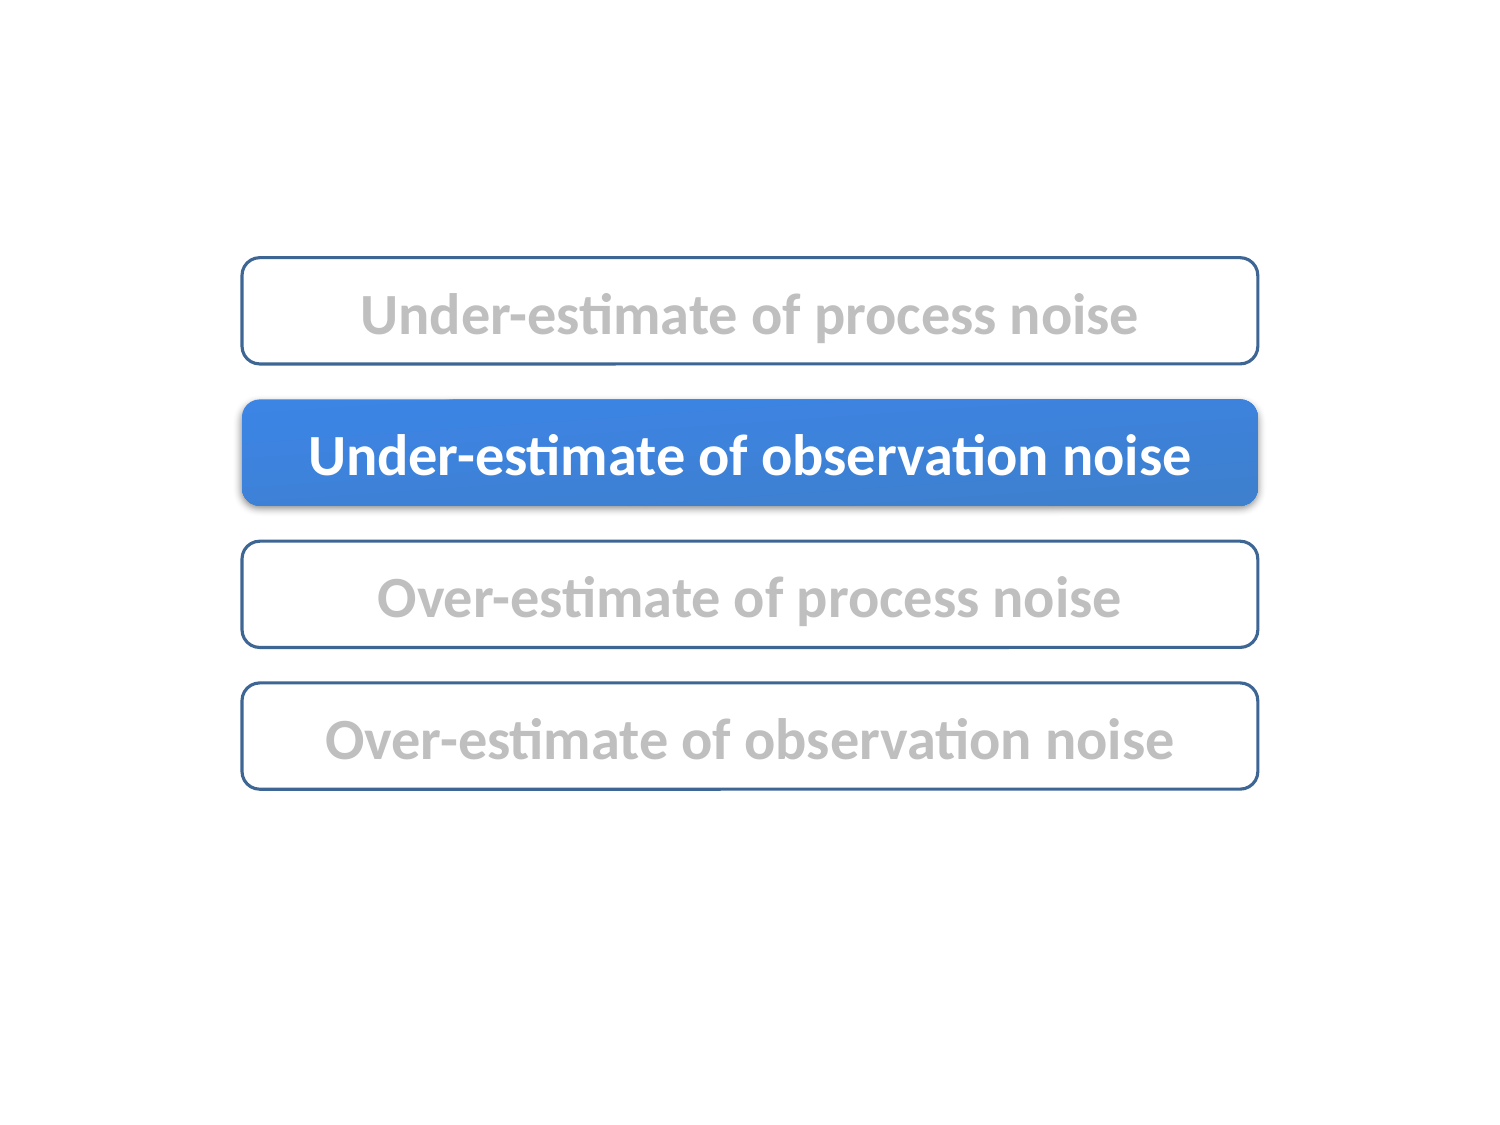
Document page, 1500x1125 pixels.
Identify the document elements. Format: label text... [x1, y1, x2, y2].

text_box Under-estimate of process noise [240, 256, 1260, 366]
text_box Over-estimate of observation noise [240, 681, 1260, 791]
text_box Over-estimate of process noise [240, 539, 1260, 650]
text_box Under-estimate of observation noise [242, 399, 1258, 506]
